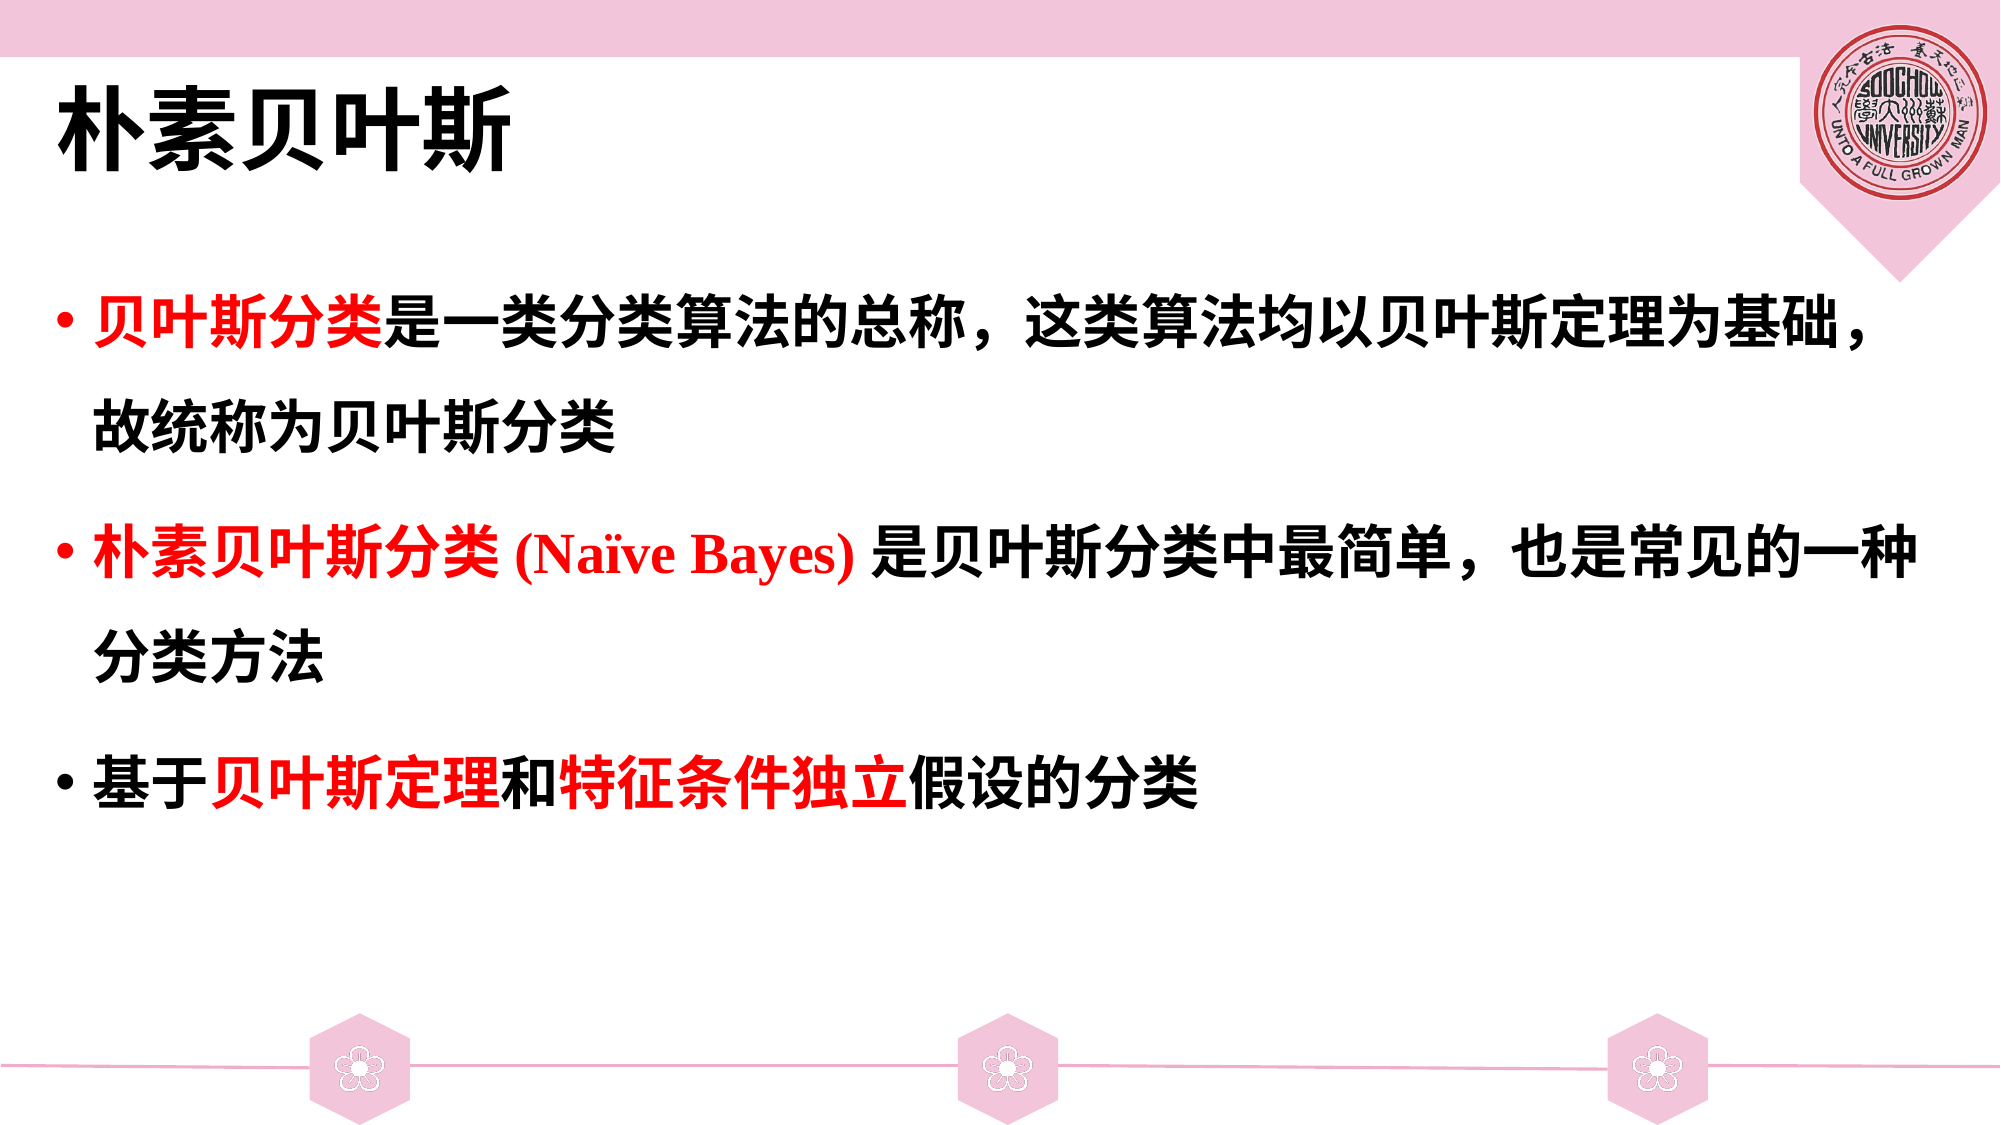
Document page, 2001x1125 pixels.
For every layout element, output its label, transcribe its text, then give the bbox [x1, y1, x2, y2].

picture [331, 1043, 387, 1093]
picture [1629, 1043, 1685, 1093]
picture [1811, 23, 1989, 202]
list 贝叶斯分类是一类分类算法的总称，这类算法均以贝叶斯定理为基础，故统称为贝叶斯分类 朴素贝叶斯分类(Naïve Bayes)是贝叶斯分类中最简单，也是常见的一种分类方法 基于贝叶斯定理和特征条件独立假设的分类 [40, 242, 1954, 1028]
picture [979, 1043, 1035, 1093]
title 朴素贝叶斯 [40, 25, 1766, 242]
